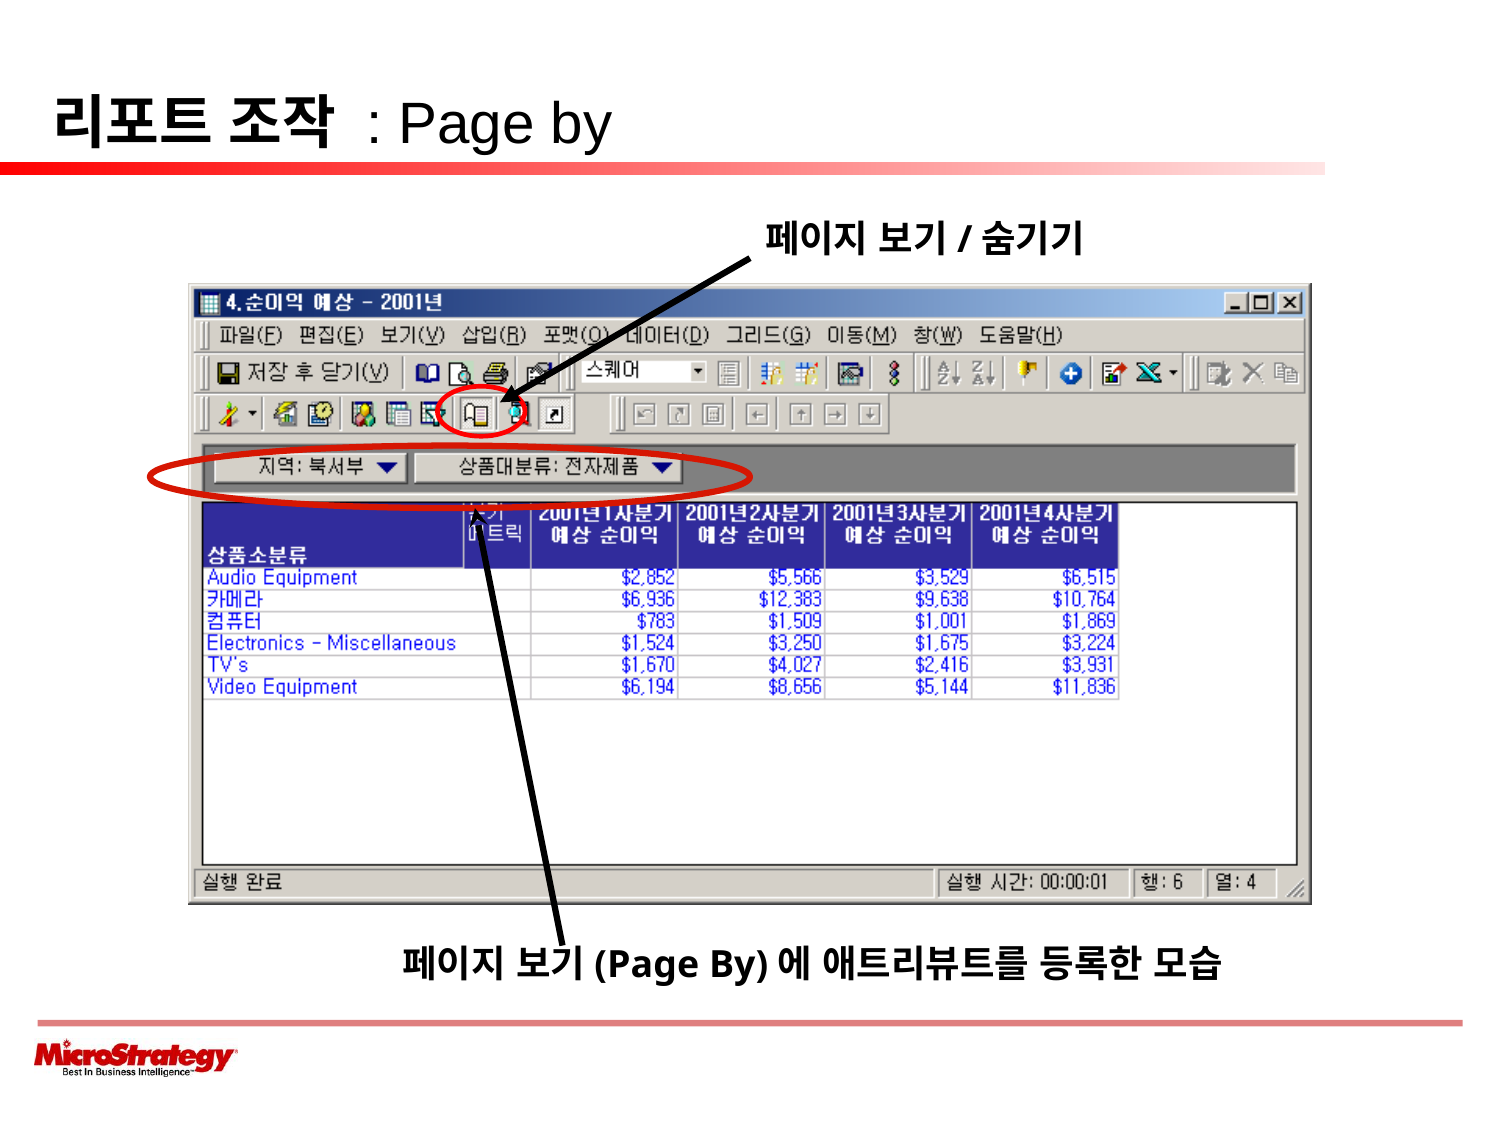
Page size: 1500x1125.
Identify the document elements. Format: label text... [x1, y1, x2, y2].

text_box 페이지 보기(Page By)에 애트리뷰트를 등록한 모습 [312, 933, 1313, 993]
picture [187, 282, 1312, 906]
title 리포트 조작 : Page by [37, 37, 1463, 163]
text_box [149, 462, 182, 491]
text_box 페이지 보기/숨기기 [712, 208, 1138, 268]
picture [34, 1038, 238, 1077]
